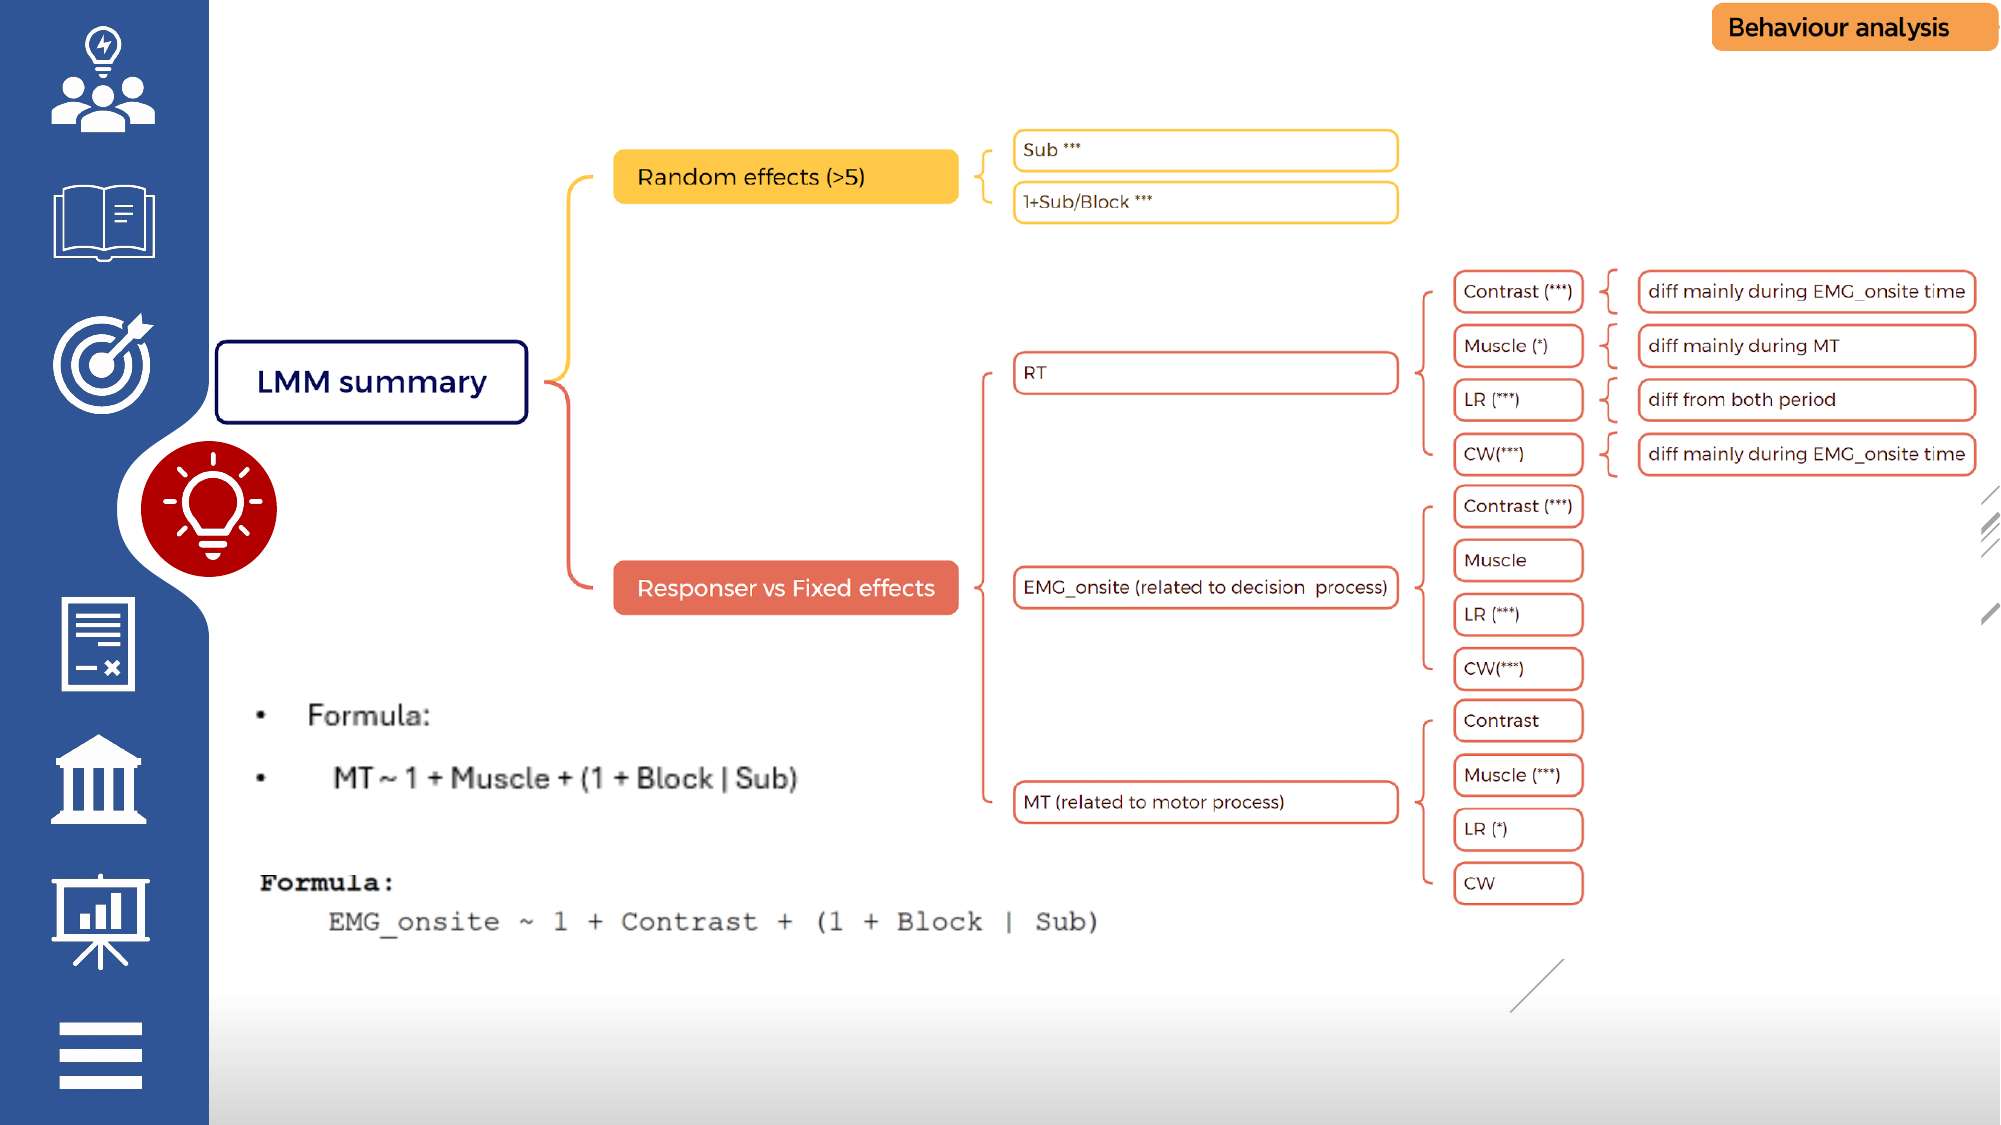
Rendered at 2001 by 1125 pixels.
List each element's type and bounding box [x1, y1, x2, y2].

picture [41, 301, 165, 425]
picture [47, 1002, 154, 1109]
picture [38, 718, 159, 840]
picture [40, 587, 155, 702]
picture [152, 0, 2000, 959]
text_box [0, 0, 209, 1125]
picture [42, 164, 165, 287]
text_box [141, 481, 147, 537]
picture [38, 859, 163, 984]
picture [34, 11, 171, 148]
